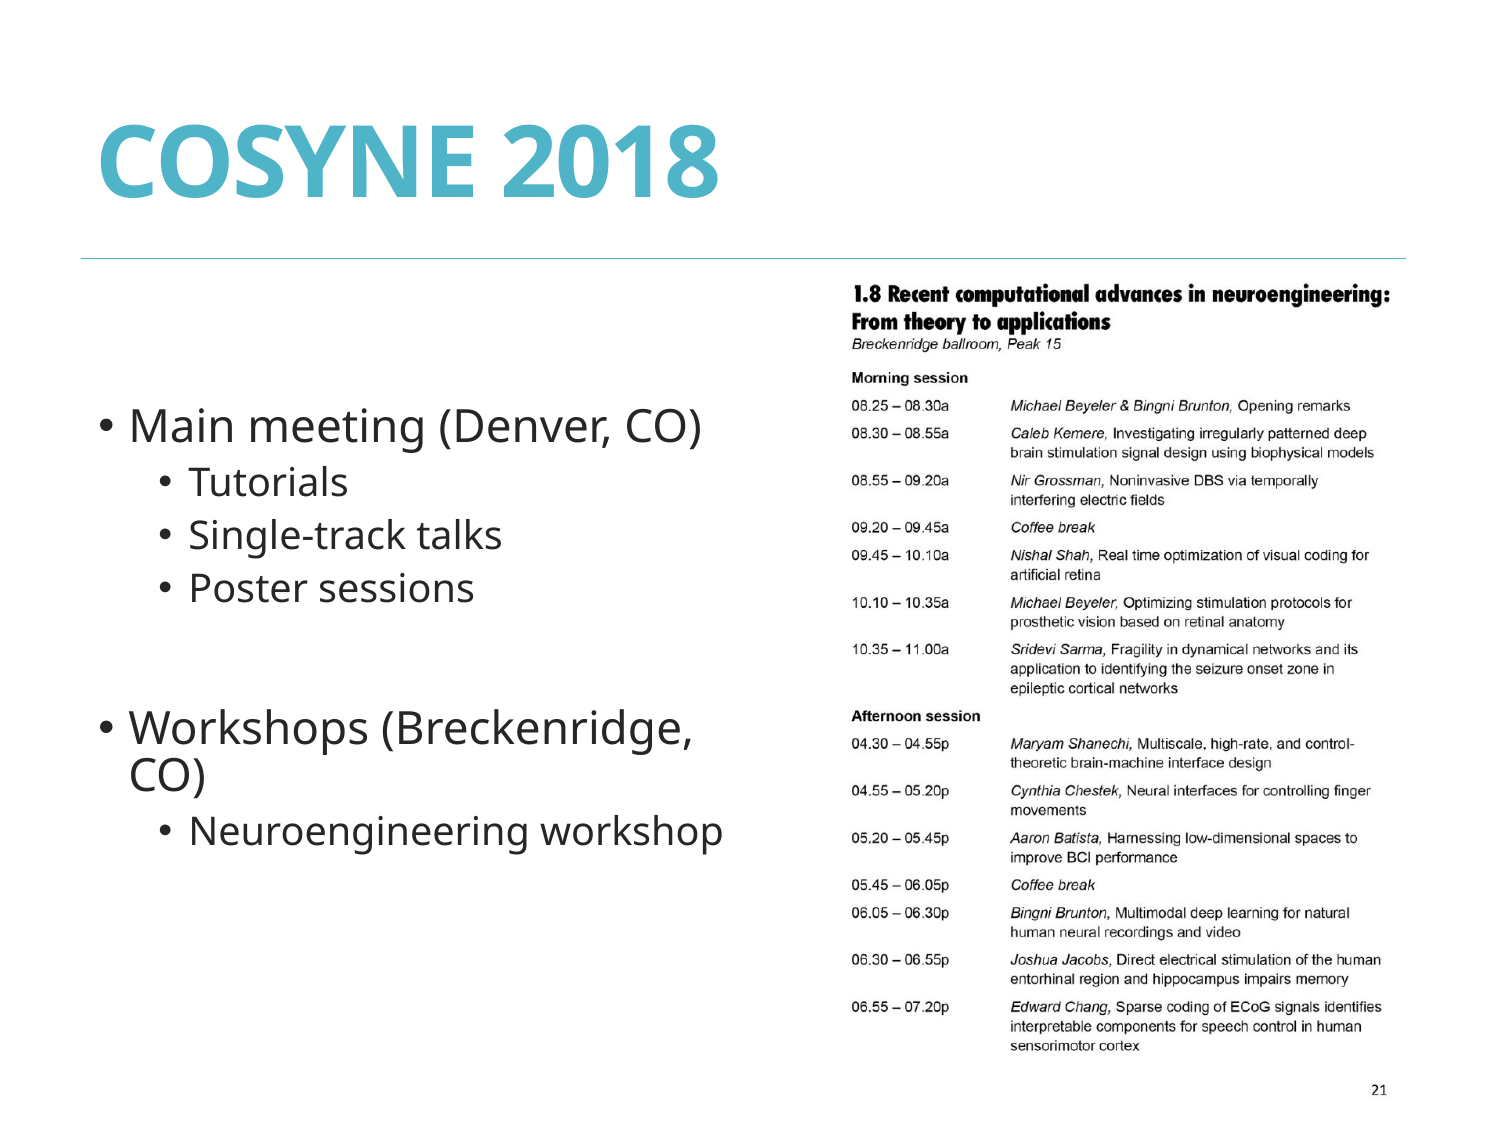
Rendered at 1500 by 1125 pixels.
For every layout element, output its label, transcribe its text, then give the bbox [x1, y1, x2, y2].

title COSYNE 2018 [80, 81, 1407, 248]
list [843, 274, 1407, 1100]
list Main meeting (Denver, CO) Tutorials Single-track talks Poster sessions Workshops (Breckenridge, CO) Neuroengineering workshop [83, 397, 789, 945]
